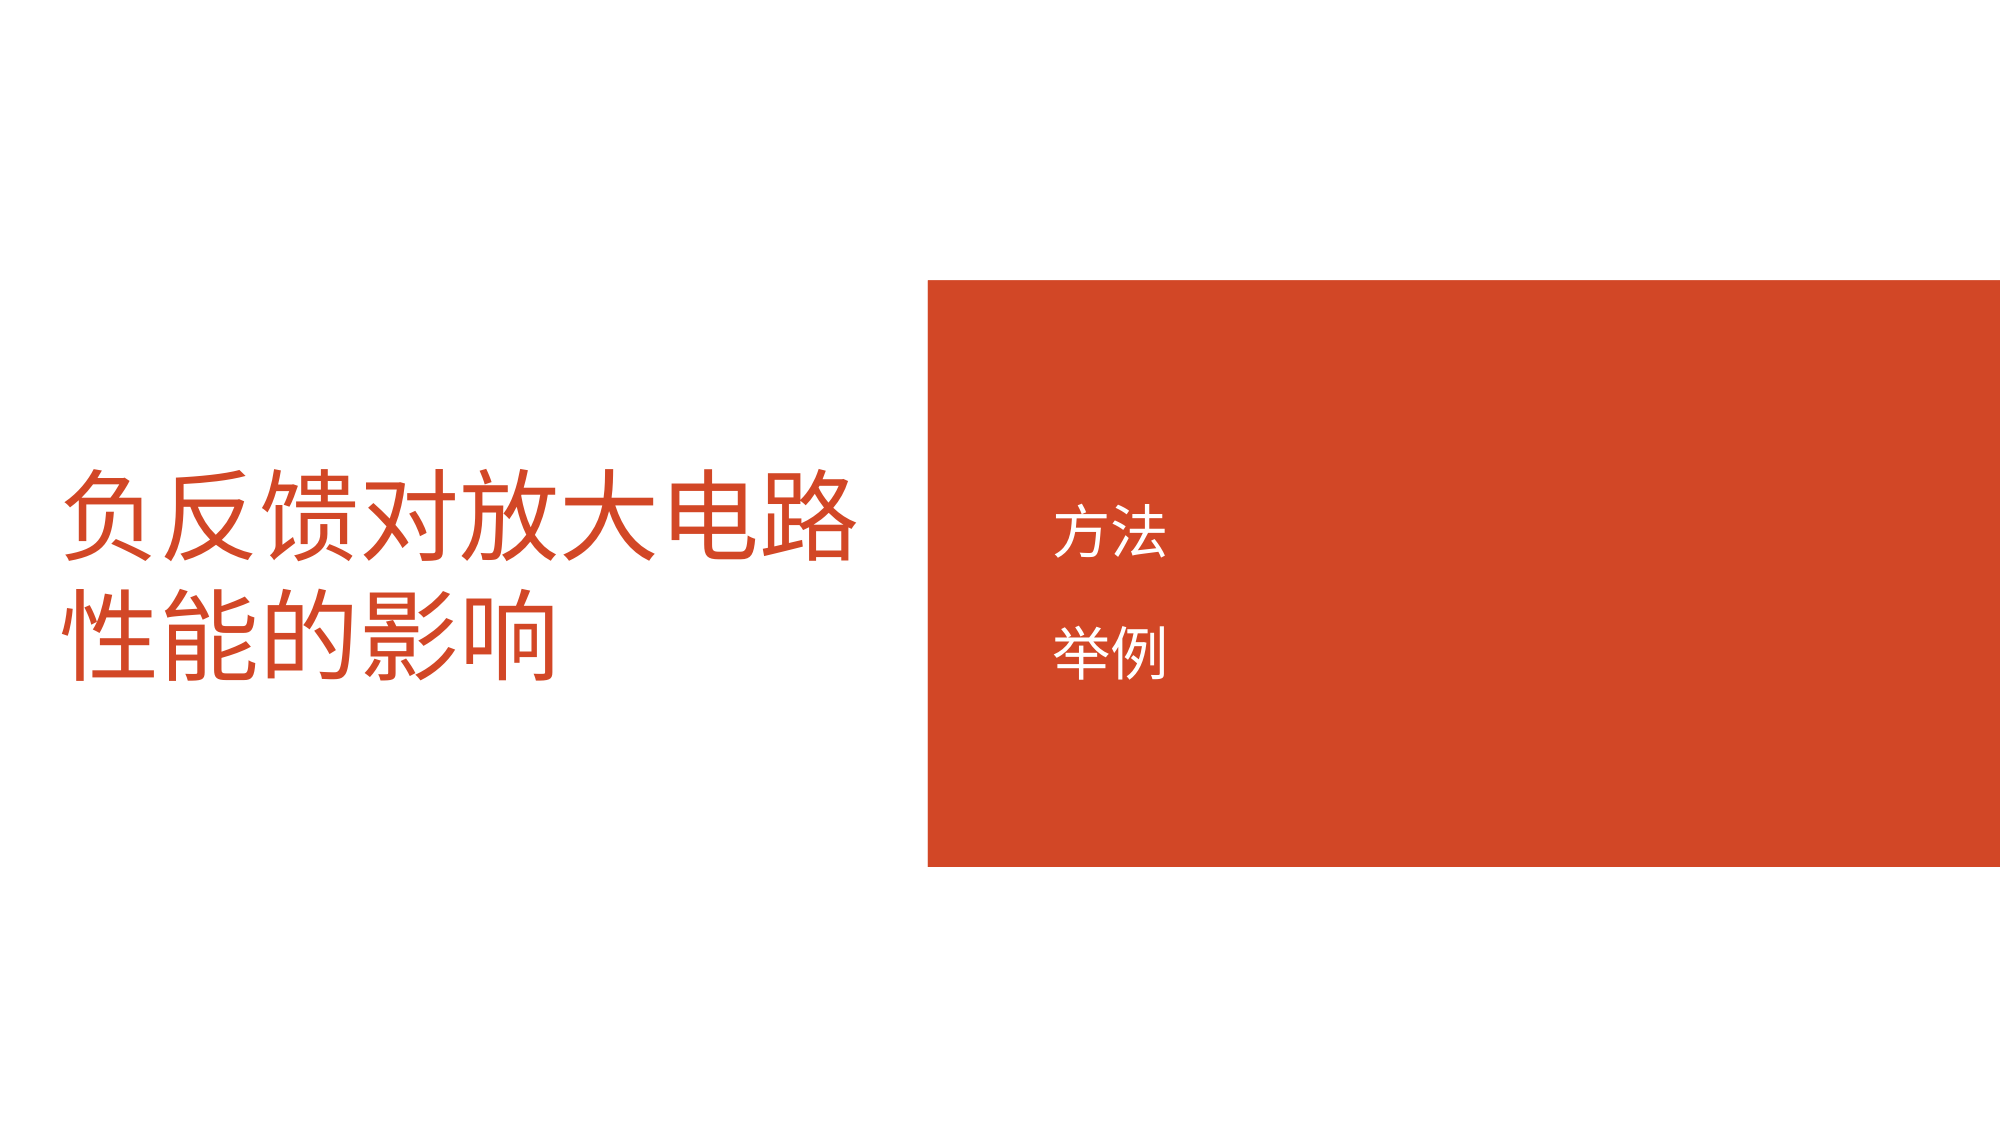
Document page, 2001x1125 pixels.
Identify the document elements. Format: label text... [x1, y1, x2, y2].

list 方法 举例 [1037, 394, 1902, 753]
title 负反馈对放大电路性能的影响 [44, 394, 912, 753]
